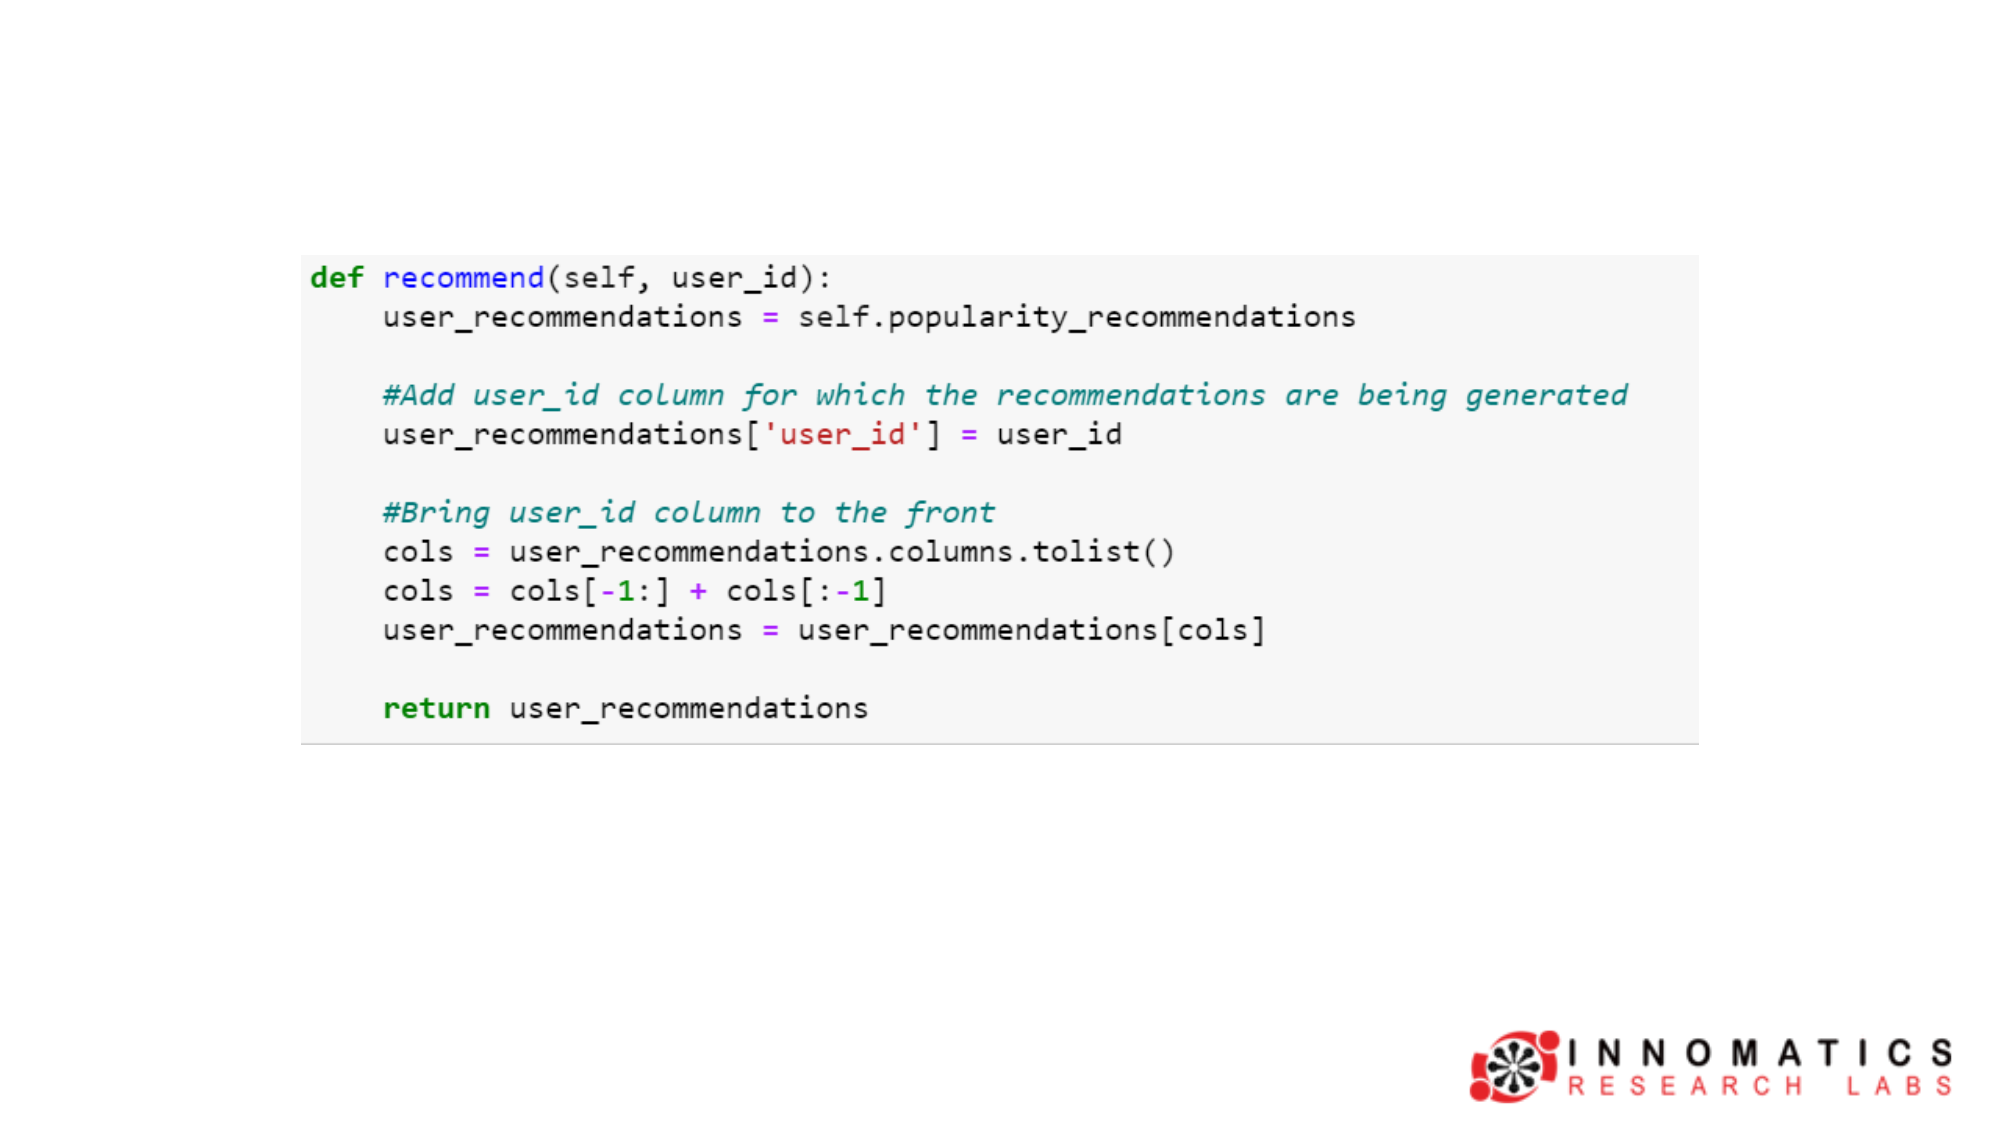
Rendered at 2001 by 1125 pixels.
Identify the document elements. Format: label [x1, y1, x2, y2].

picture [1445, 1014, 1975, 1125]
picture [301, 254, 1699, 745]
